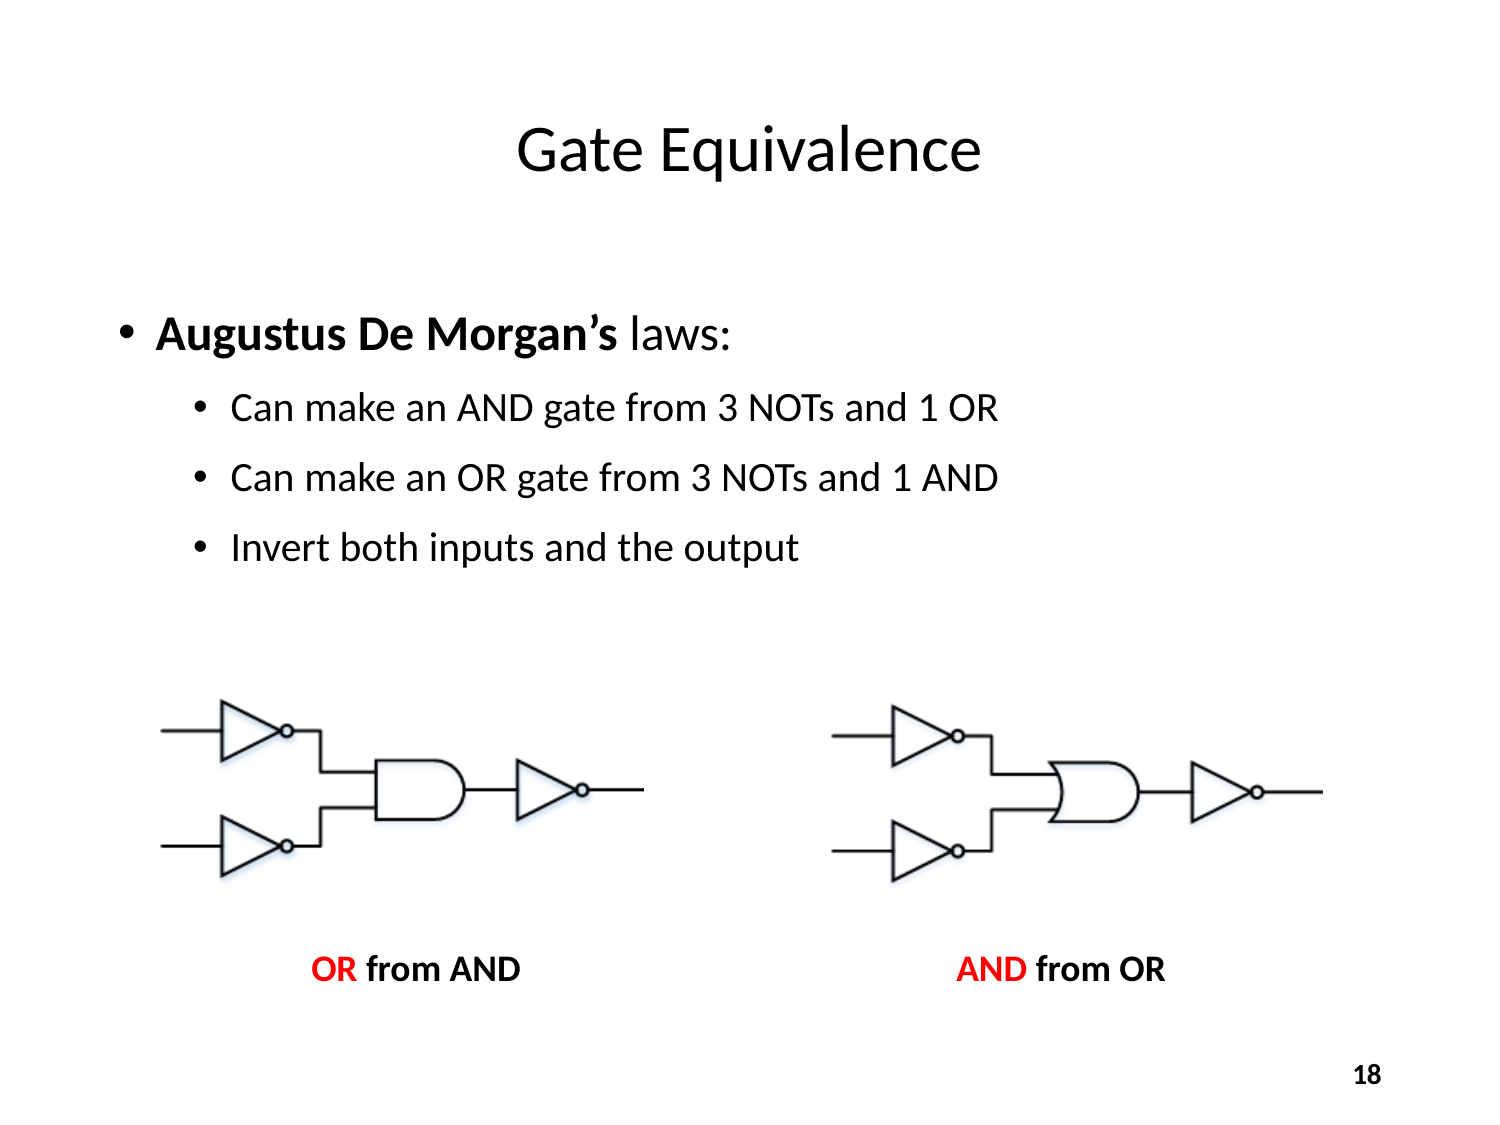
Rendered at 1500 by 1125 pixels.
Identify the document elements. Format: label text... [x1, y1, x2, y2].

picture [156, 688, 644, 892]
text_box AND from OR [902, 936, 1220, 996]
picture [830, 701, 1323, 897]
title Gate Equivalence [103, 59, 1397, 241]
text_box OR from AND [257, 936, 575, 996]
slide_number 18 [1059, 1042, 1397, 1103]
list Augustus De Morgan’s laws: Can make an AND gate from 3 NOTs and 1 OR Can make an OR gate from 3 NOTs and 1 AND Invert both inputs and the output [103, 299, 1397, 607]
